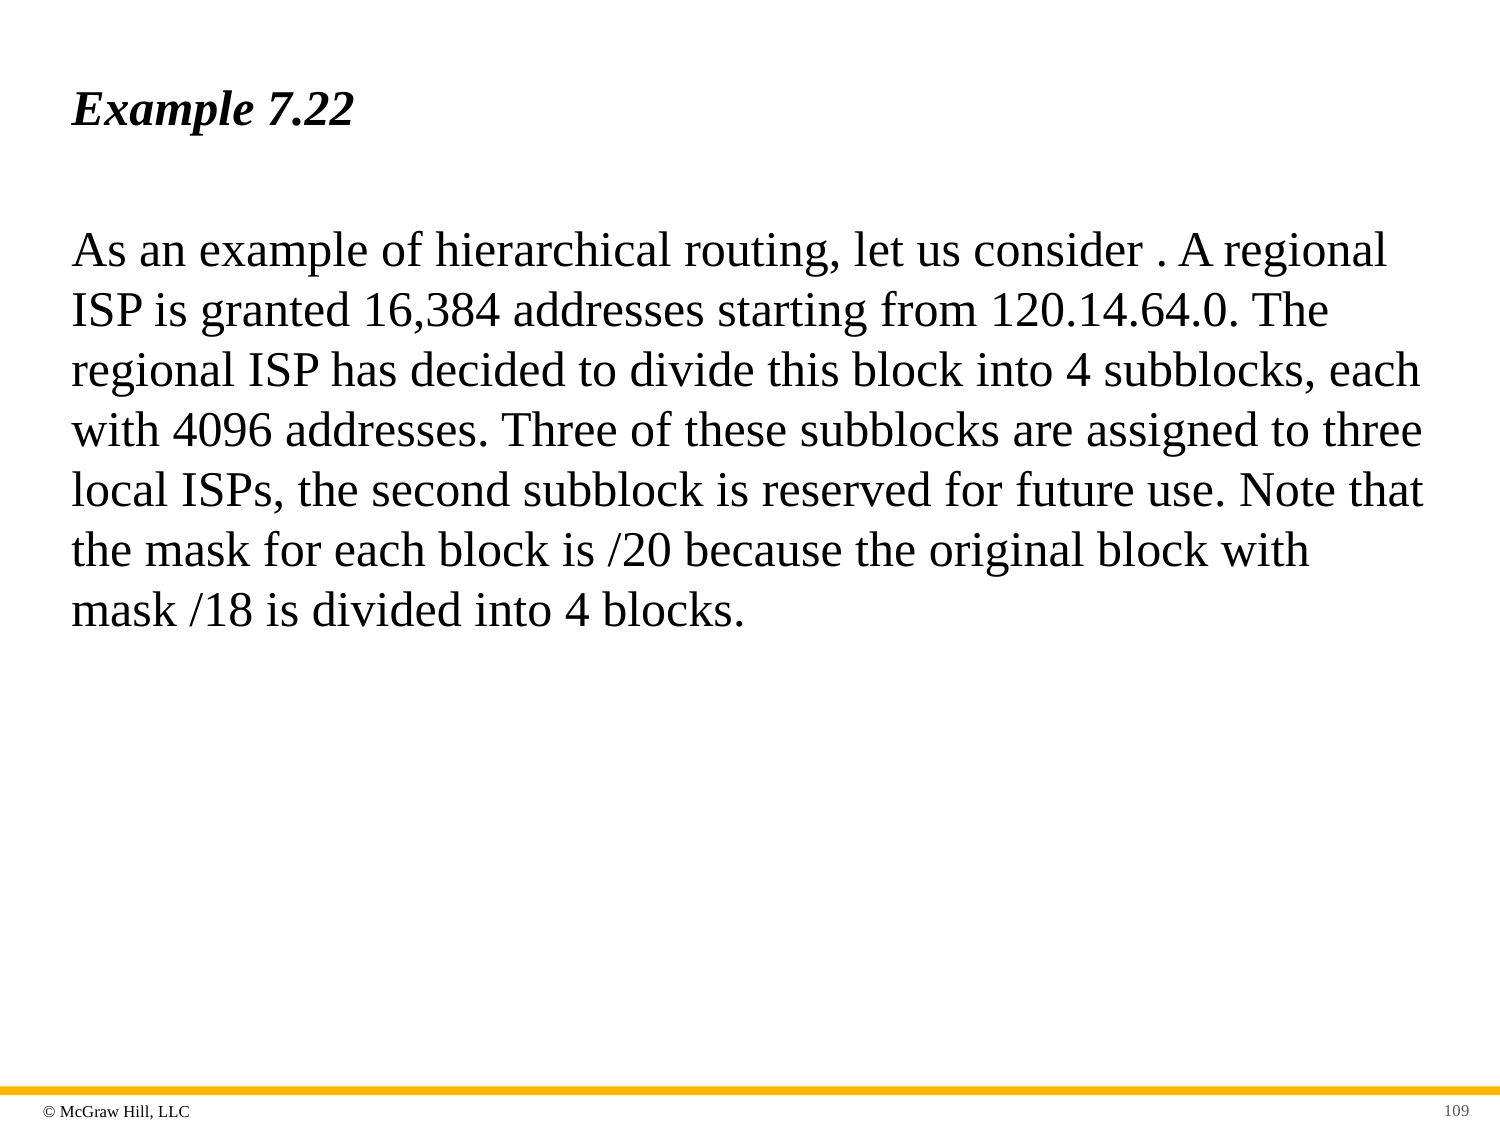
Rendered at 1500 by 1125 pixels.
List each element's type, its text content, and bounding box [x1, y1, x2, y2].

title Example 7.22 [56, 50, 1444, 162]
list As an example of hierarchical routing, let us consider . A regional ISP is granted 16,384 addresses starting from 120.14.64.0. The regional ISP has decided to divide this block into 4 subblocks, each with 4096 addresses. Three of these subblocks are assigned to three local ISPs, the second subblock is reserved for future use. Note that the mask for each block is /20 because the original block with mask /18 is divided into 4 blocks. [56, 209, 1444, 1043]
slide_number 109 [1418, 1096, 1477, 1123]
